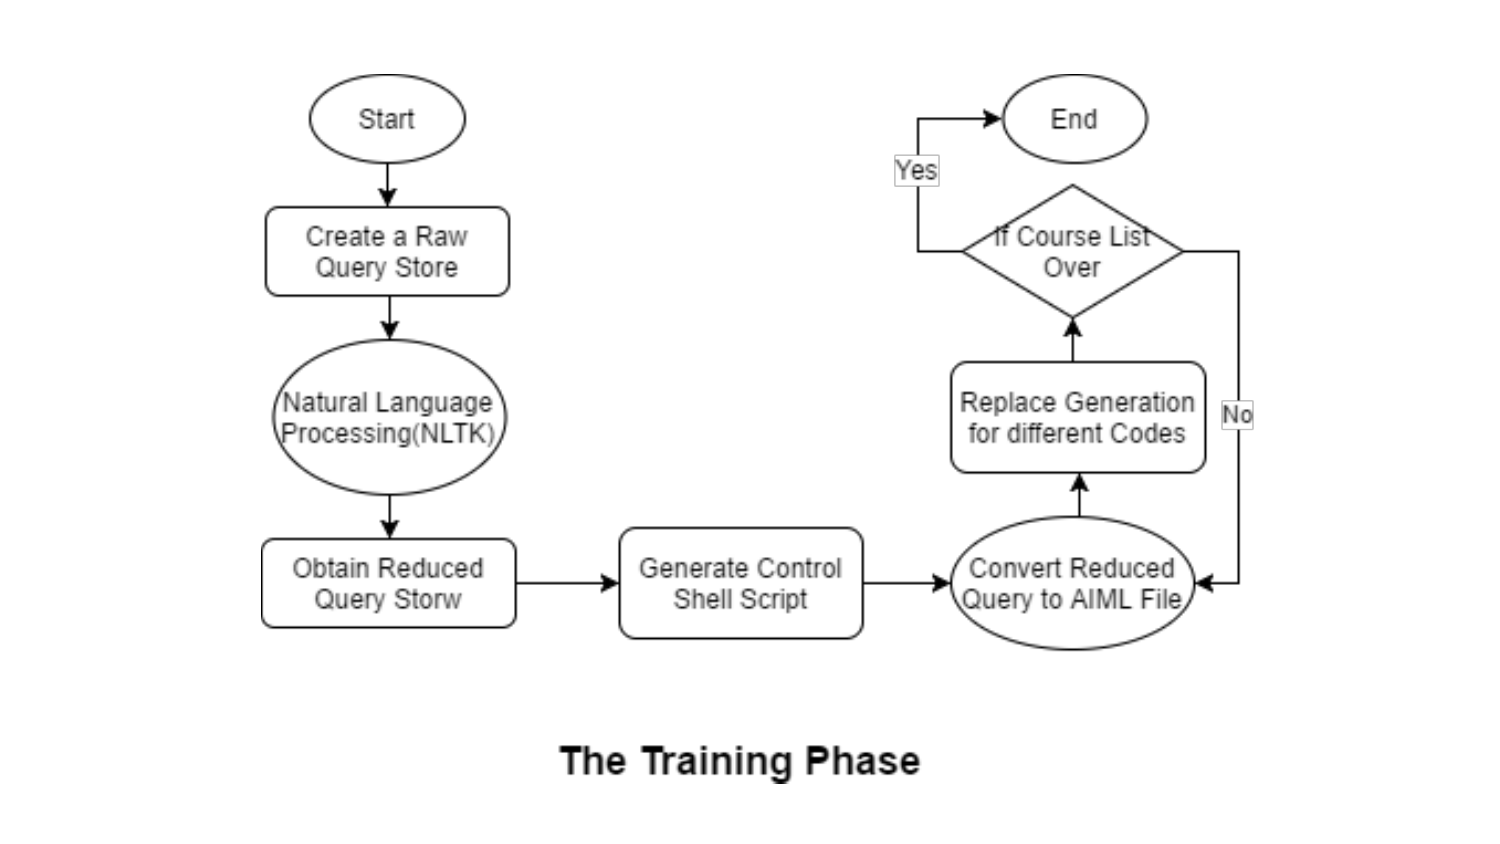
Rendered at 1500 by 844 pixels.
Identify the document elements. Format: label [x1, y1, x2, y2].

picture [260, 74, 1258, 785]
